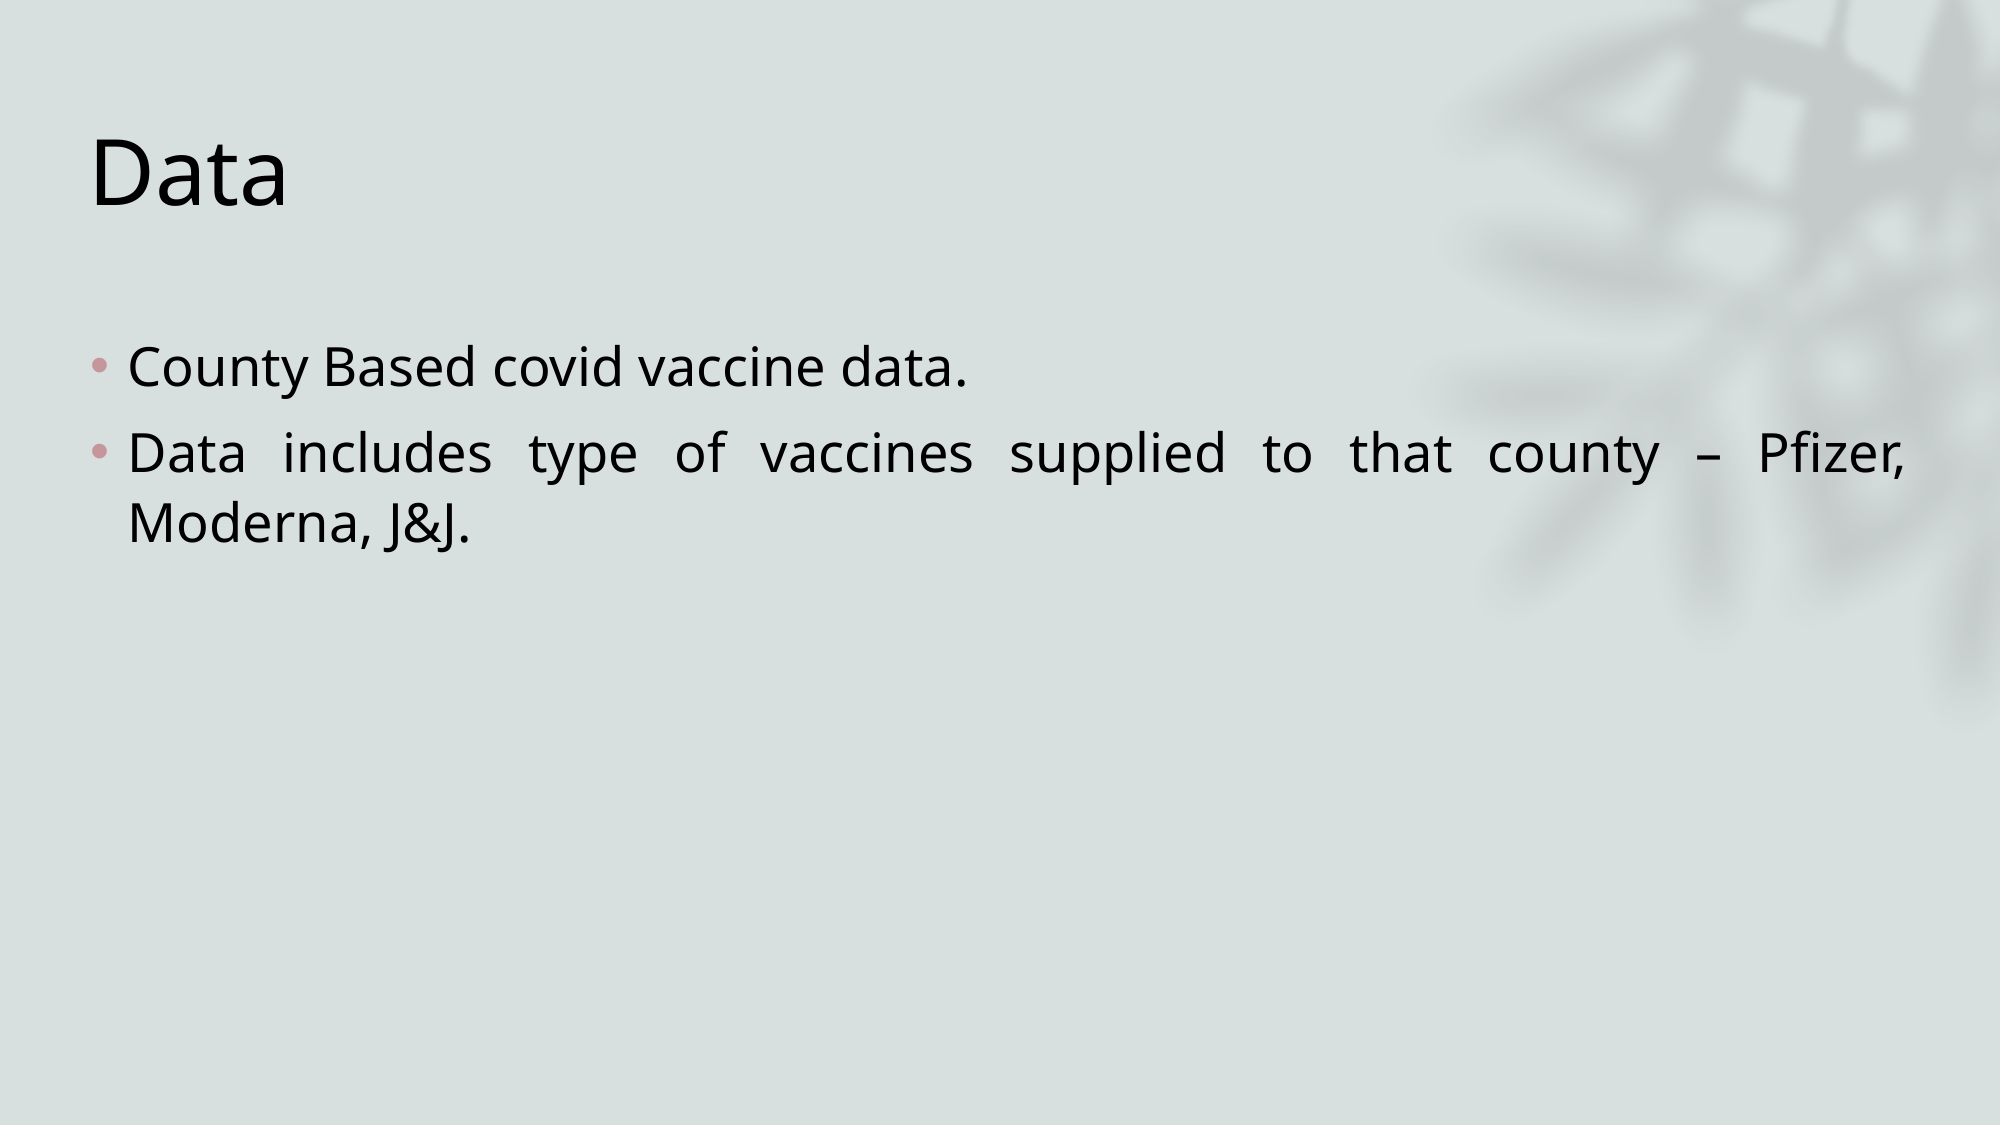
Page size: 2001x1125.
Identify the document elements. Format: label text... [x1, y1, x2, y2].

list County Based covid vaccine data. Data includes type of vaccines supplied to that county – Pfizer, Moderna, J&J. [75, 319, 1925, 1009]
title Data [73, 60, 1861, 278]
